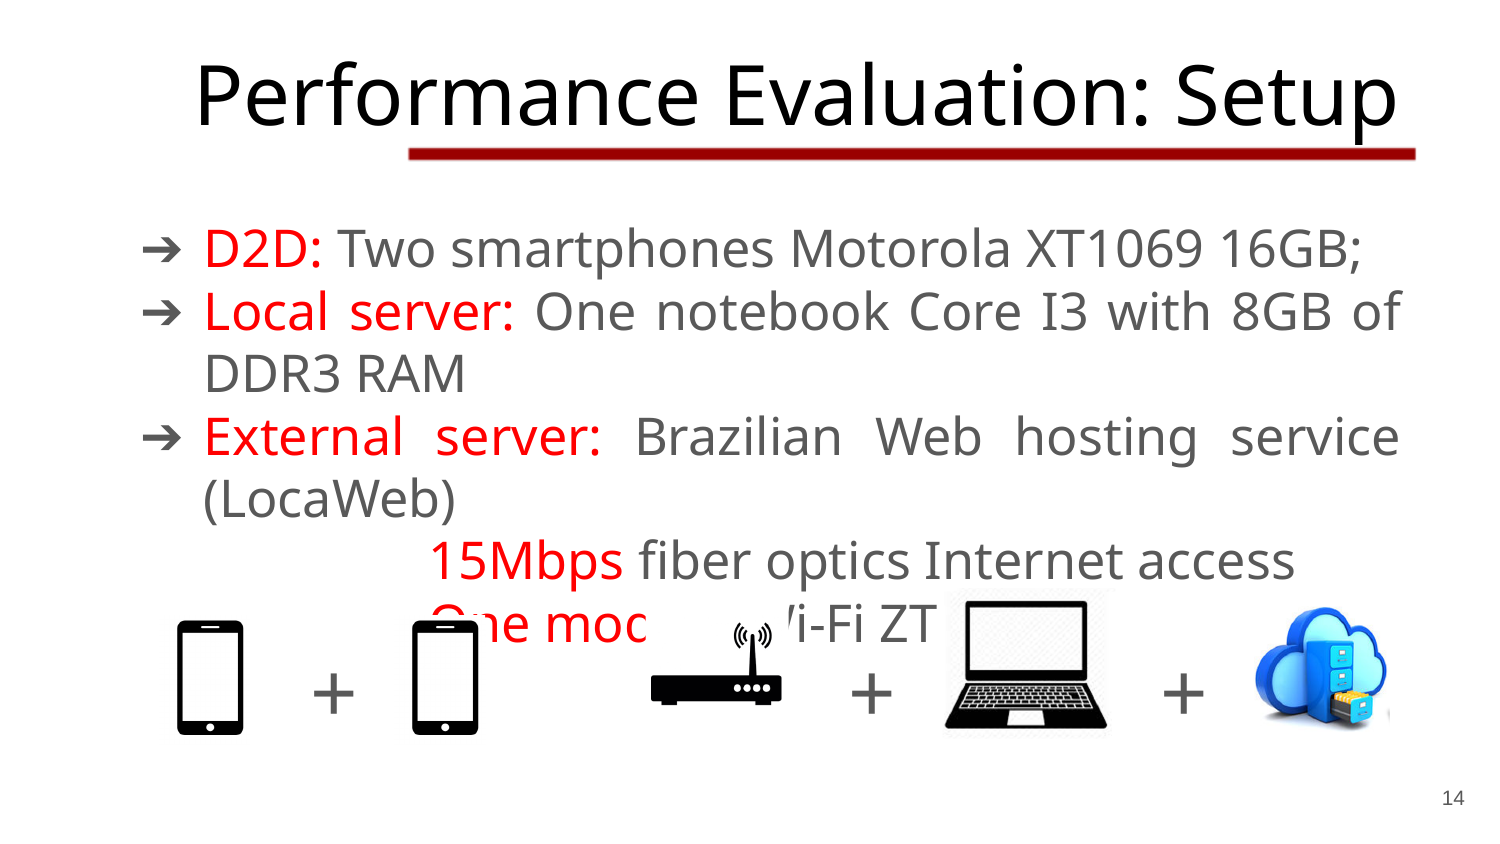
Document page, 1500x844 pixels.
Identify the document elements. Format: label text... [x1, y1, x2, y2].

picture [645, 600, 789, 709]
picture [936, 588, 1123, 747]
picture [158, 614, 251, 746]
text_box + [1145, 625, 1212, 756]
picture [1243, 591, 1390, 739]
text_box + [833, 625, 899, 756]
slide_number ‹#› [1389, 764, 1480, 830]
picture [394, 614, 486, 746]
picture [401, 144, 1417, 168]
subtitle Performance Evaluation: Setup [76, 27, 1417, 158]
text_box + [295, 625, 362, 756]
text_box D2D: Two smartphones Motorola XT1069 16GB; Local server: One notebook Core I3 with 8GB of DDR3 RAM External server: Brazilian Web hosting service (LocaWeb) 15Mbps fiber optics Internet access One modem Wi-Fi ZTE F660. [113, 200, 1417, 813]
